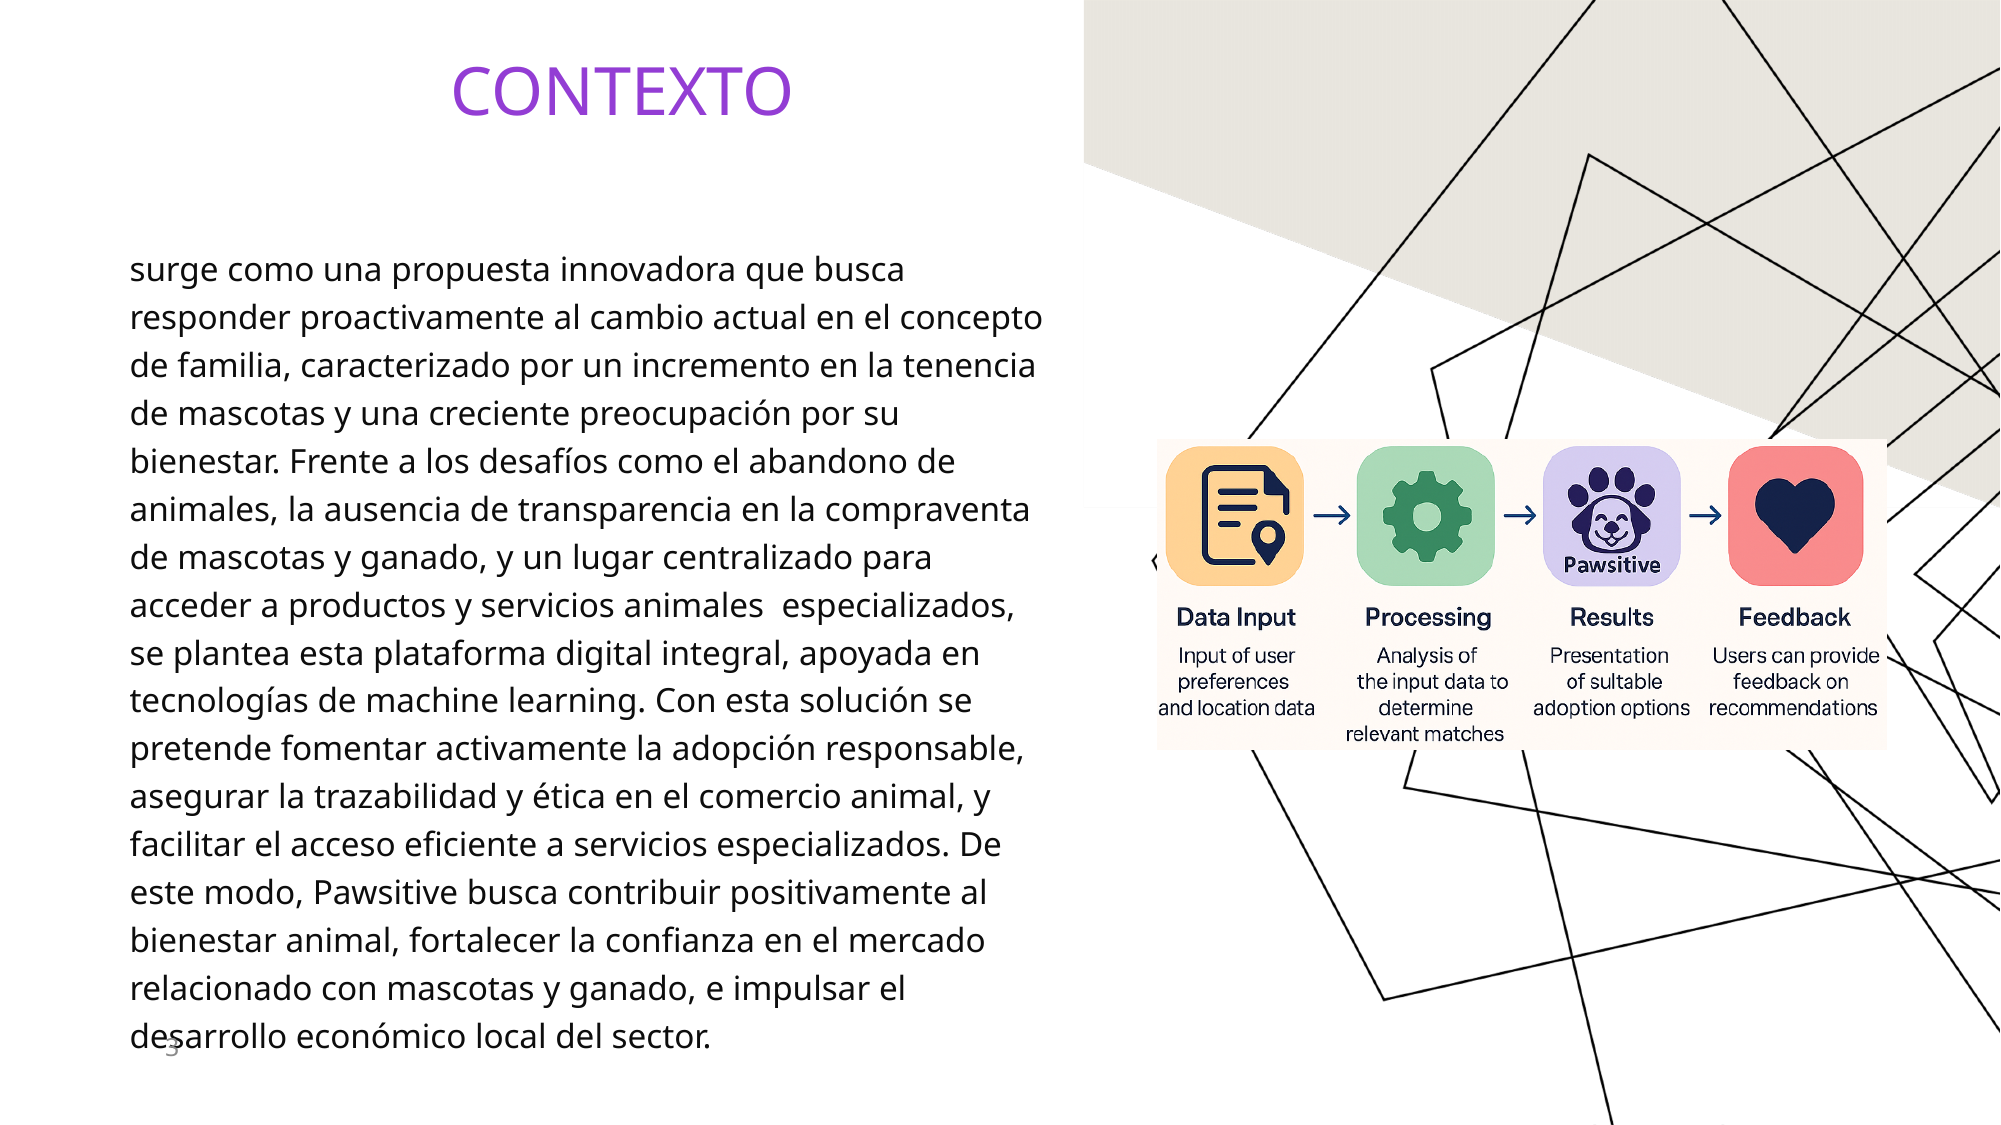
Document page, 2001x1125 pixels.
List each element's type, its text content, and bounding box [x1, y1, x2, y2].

list surge como una propuesta innovadora que busca responder proactivamente al cambio actual en el concepto de familia, caracterizado por un incremento en la tenencia de mascotas y una creciente preocupación por su bienestar. Frente a los desafíos como el abandono de animales, la ausencia de transparencia en la compraventa de mascotas y ganado, y un lugar centralizado para acceder a productos y servicios animales especializados, se plantea esta plataforma digital integral, apoyada en tecnologías de machine learning. Con esta solución se pretende fomentar activamente la adopción responsable, asegurar la trazabilidad y ética en el comercio animal, y facilitar el acceso eficiente a servicios especializados. De este modo, Pawsitive busca contribuir positivamente al bienestar animal, fortalecer la confianza en el mercado relacionado con mascotas y ganado, e impulsar el desarrollo económico local del sector. [114, 233, 1071, 1076]
picture [1083, 0, 2001, 1125]
title Contexto [435, 0, 845, 138]
slide_number 3 [150, 1024, 254, 1074]
